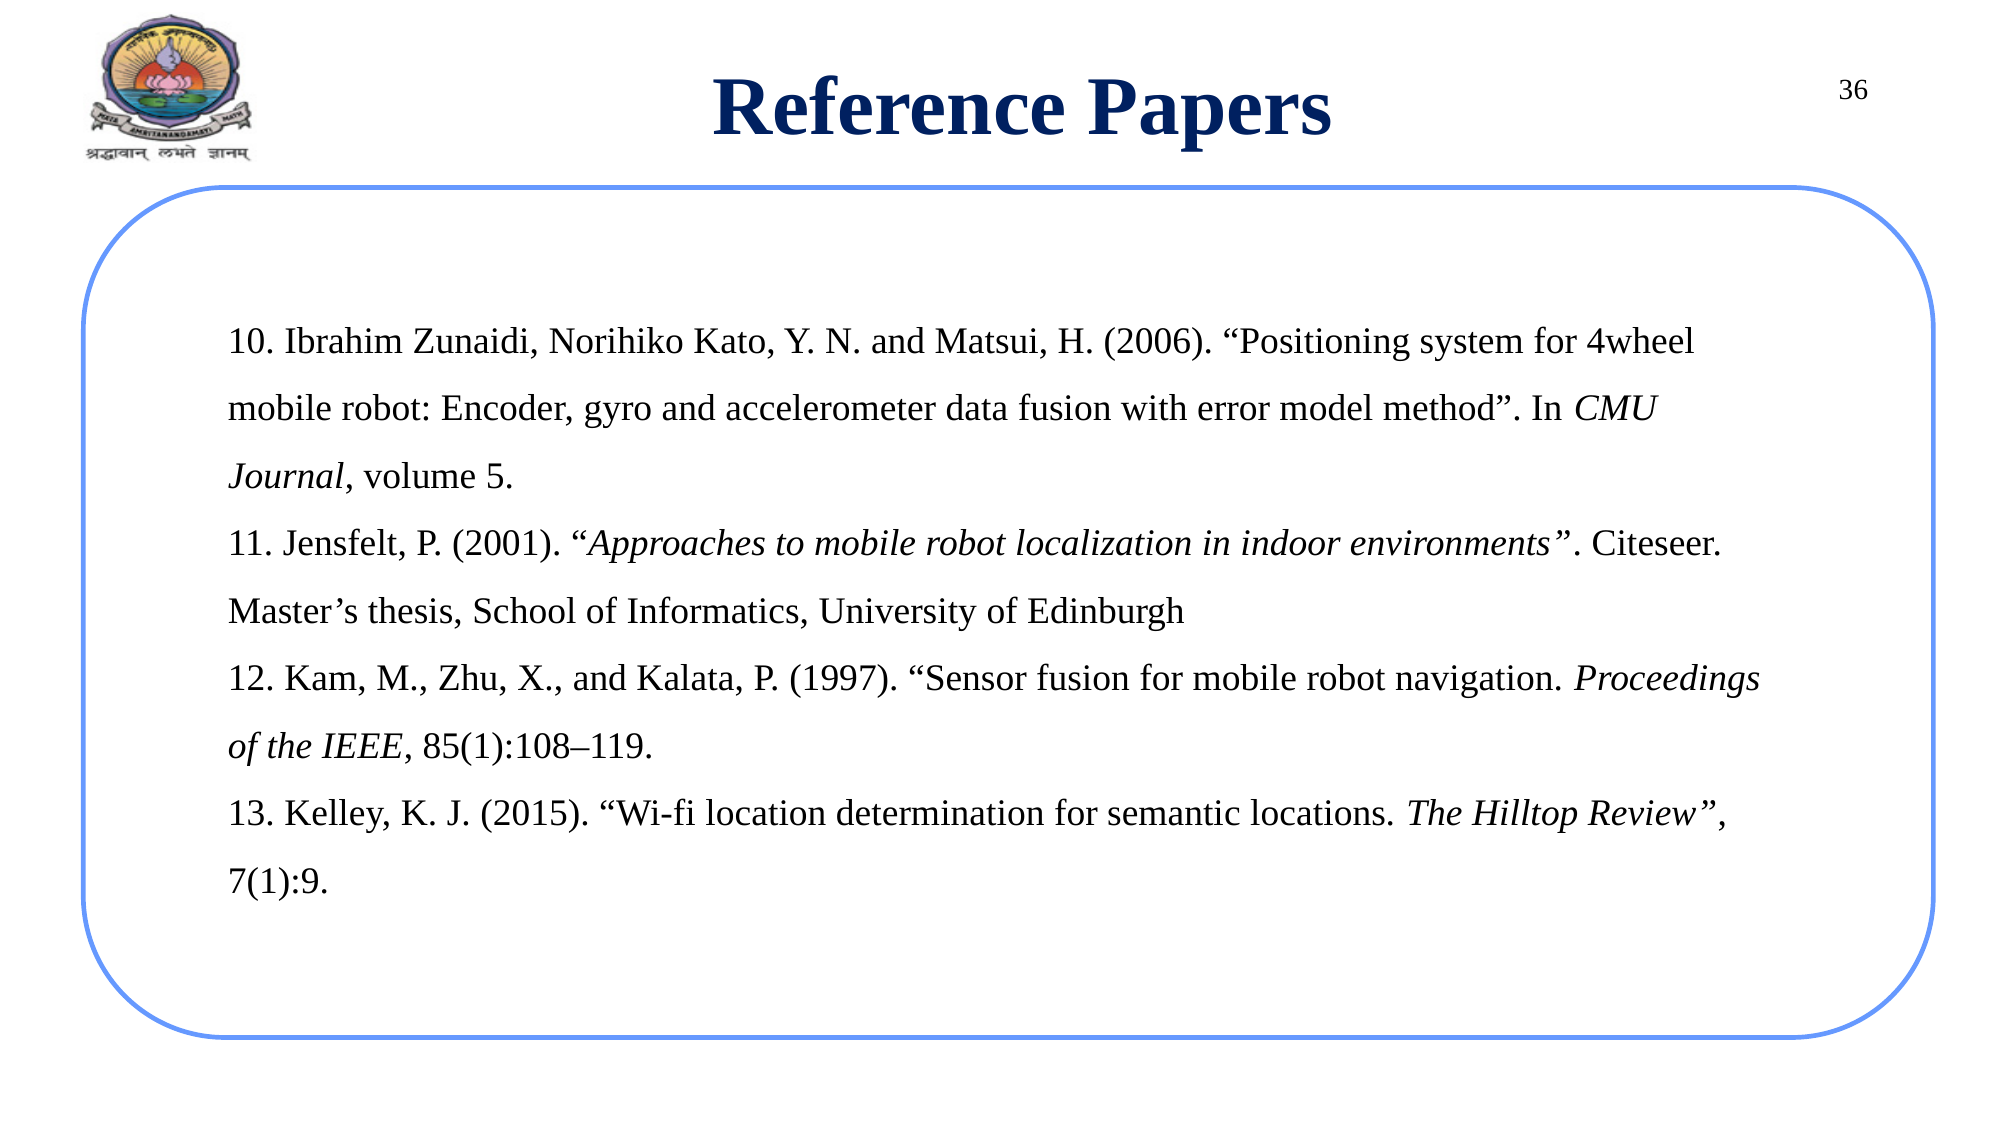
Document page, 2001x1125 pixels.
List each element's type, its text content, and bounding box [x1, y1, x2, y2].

text_box 10. Ibrahim Zunaidi, Norihiko Kato, Y. N. and Matsui, H. (2006). “Positioning system for 4wheel mobile robot: Encoder, gyro and accelerometer data fusion with error model method”. In CMU Journal, volume 5. 11. Jensfelt, P. (2001). “Approaches to mobile robot localization in indoor environments”. Citeseer. Master’s thesis, School of Informatics, University of Edinburgh 12. Kam, M., Zhu, X., and Kalata, P. (1997). “Sensor fusion for mobile robot navigation. Proceedings of the IEEE, 85(1):108–119. 13. Kelley, K. J. (2015). “Wi-fi location determination for semantic locations. The Hilltop Review”, 7(1):9. [213, 285, 1795, 908]
text_box Reference Papers [213, 44, 1834, 159]
slide_number 36 [1834, 62, 1884, 141]
picture [83, 12, 257, 163]
